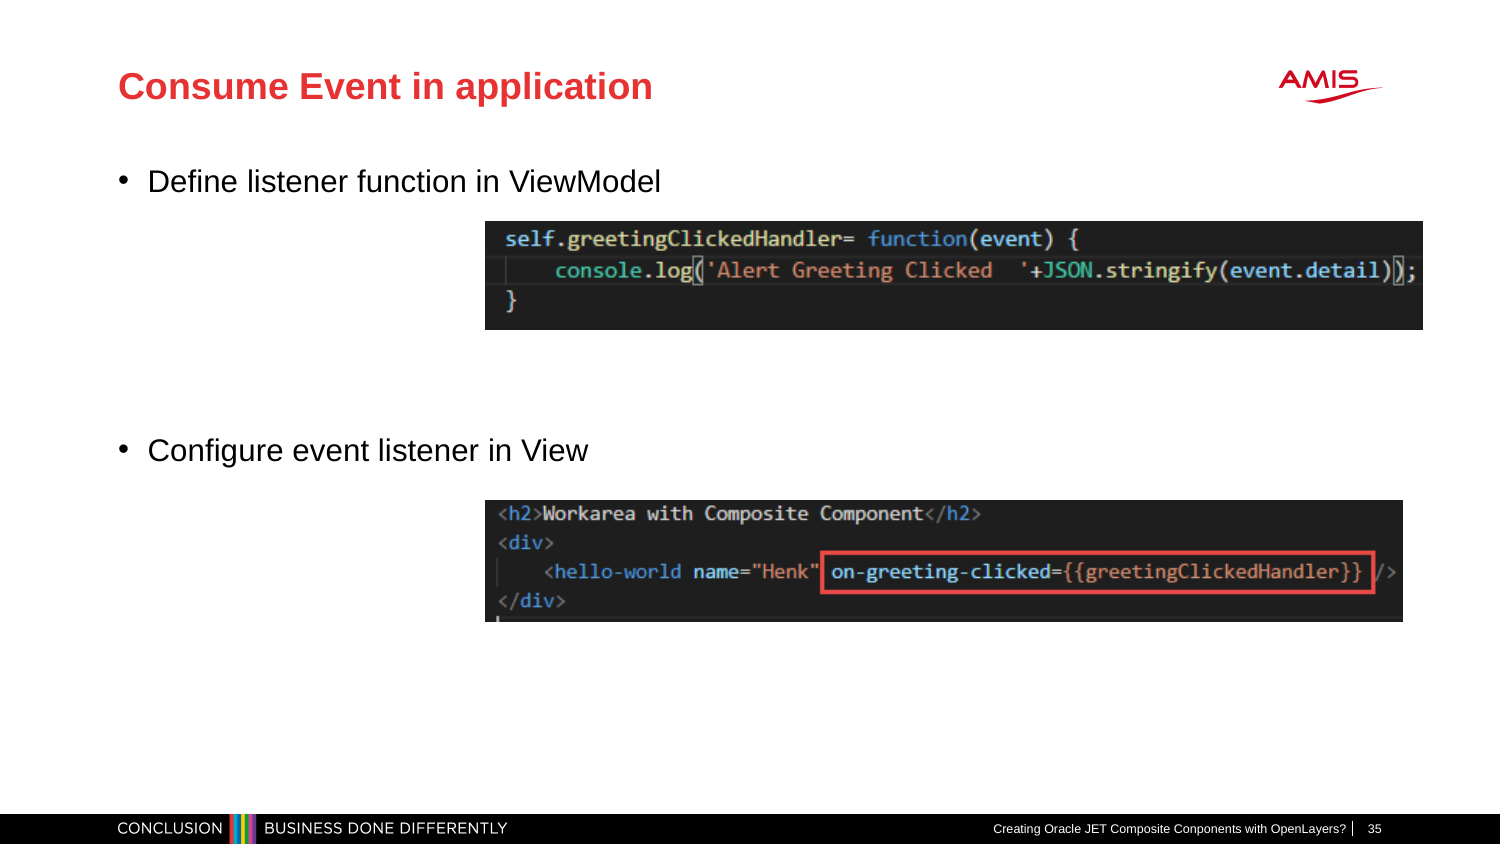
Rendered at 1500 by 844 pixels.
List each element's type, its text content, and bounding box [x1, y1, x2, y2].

title Consume Event in application [118, 47, 1205, 130]
picture [239, 814, 1500, 844]
picture [485, 500, 1404, 622]
footer Creating Oracle JET Composite Conponents with OpenLayers? [814, 820, 1347, 839]
picture [1205, 58, 1388, 106]
slide_number 35 [1358, 820, 1382, 839]
picture [0, 814, 236, 844]
list Define listener function in ViewModel Configure event listener in View [118, 153, 1205, 774]
picture [485, 221, 1423, 330]
